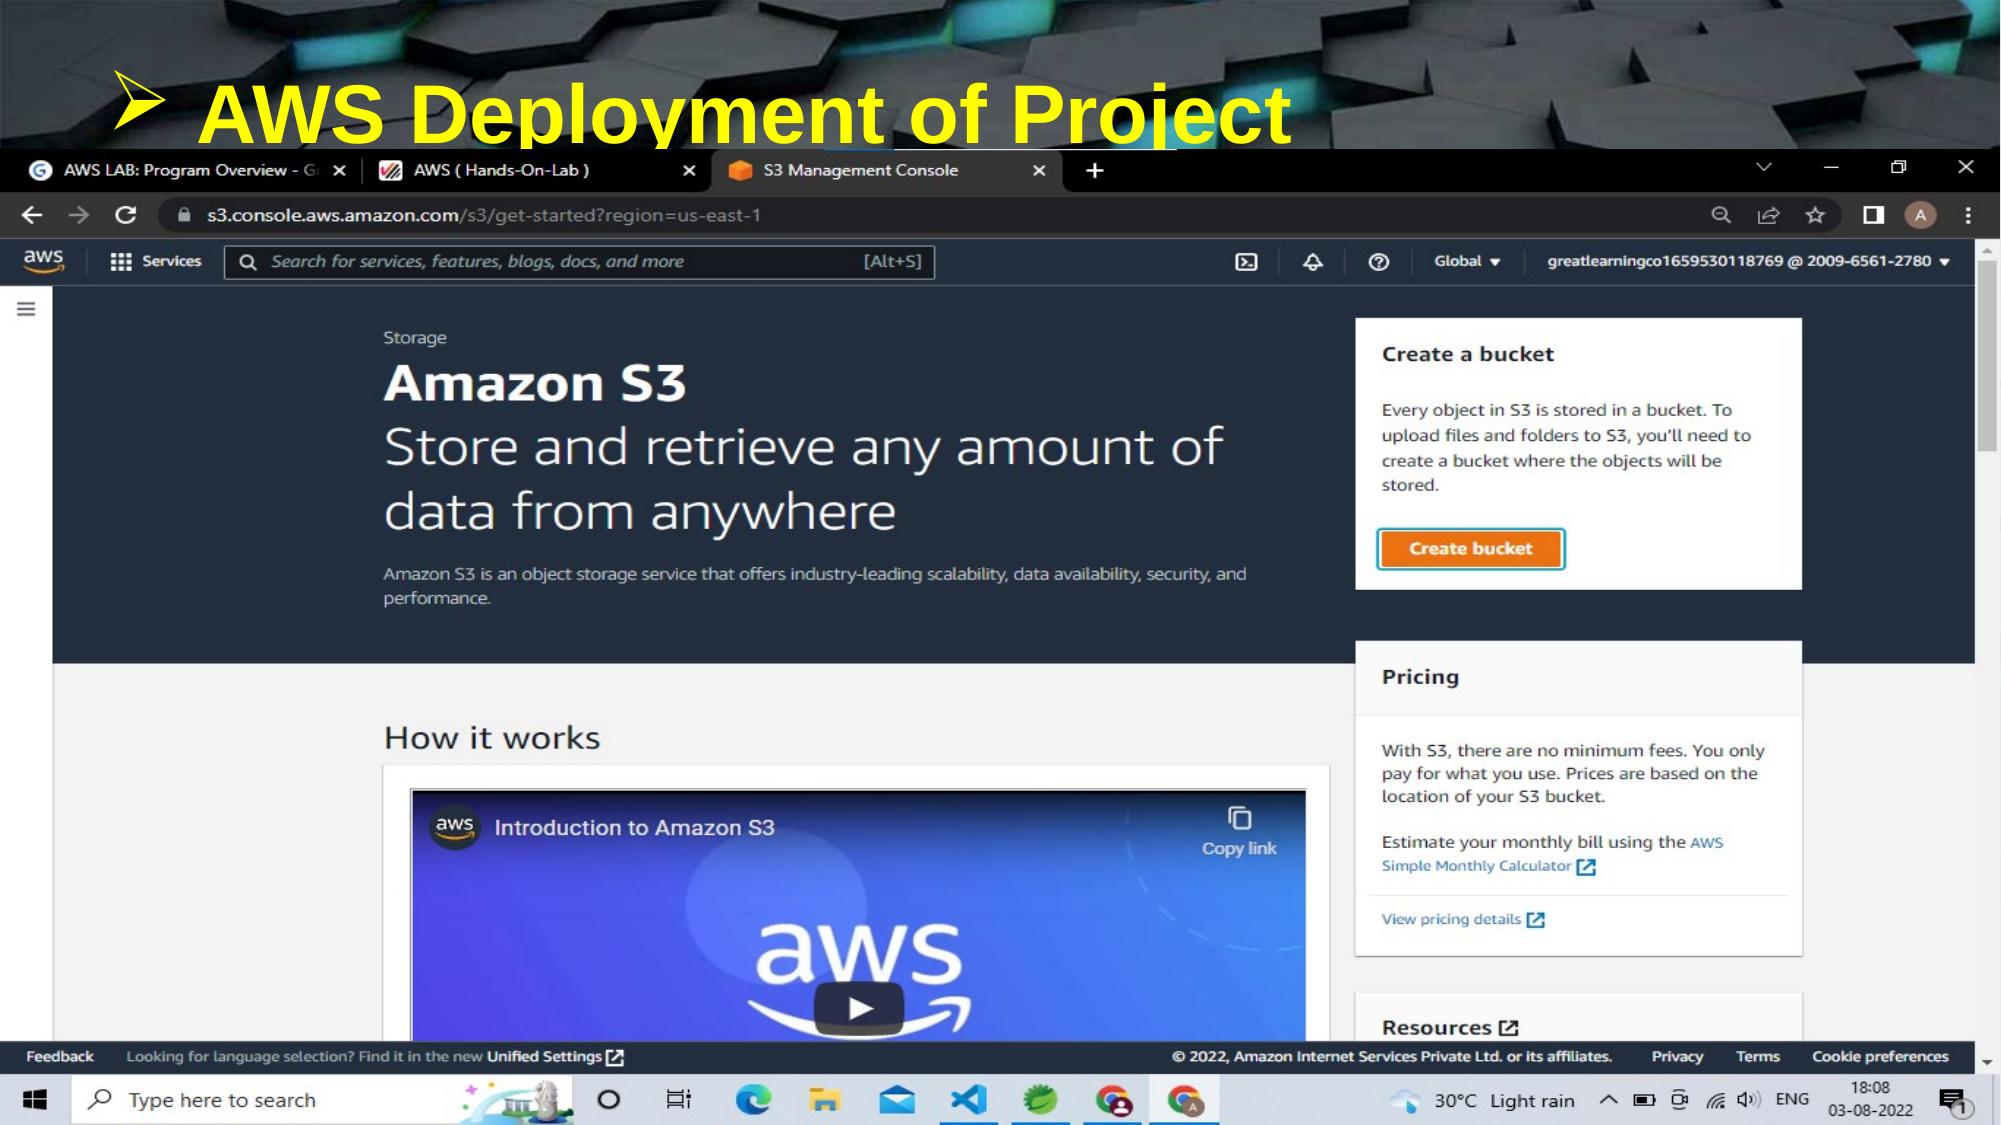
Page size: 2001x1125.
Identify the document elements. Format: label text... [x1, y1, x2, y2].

picture [0, 0, 2001, 1125]
text_box AWS Deployment of Project [92, 53, 1395, 149]
